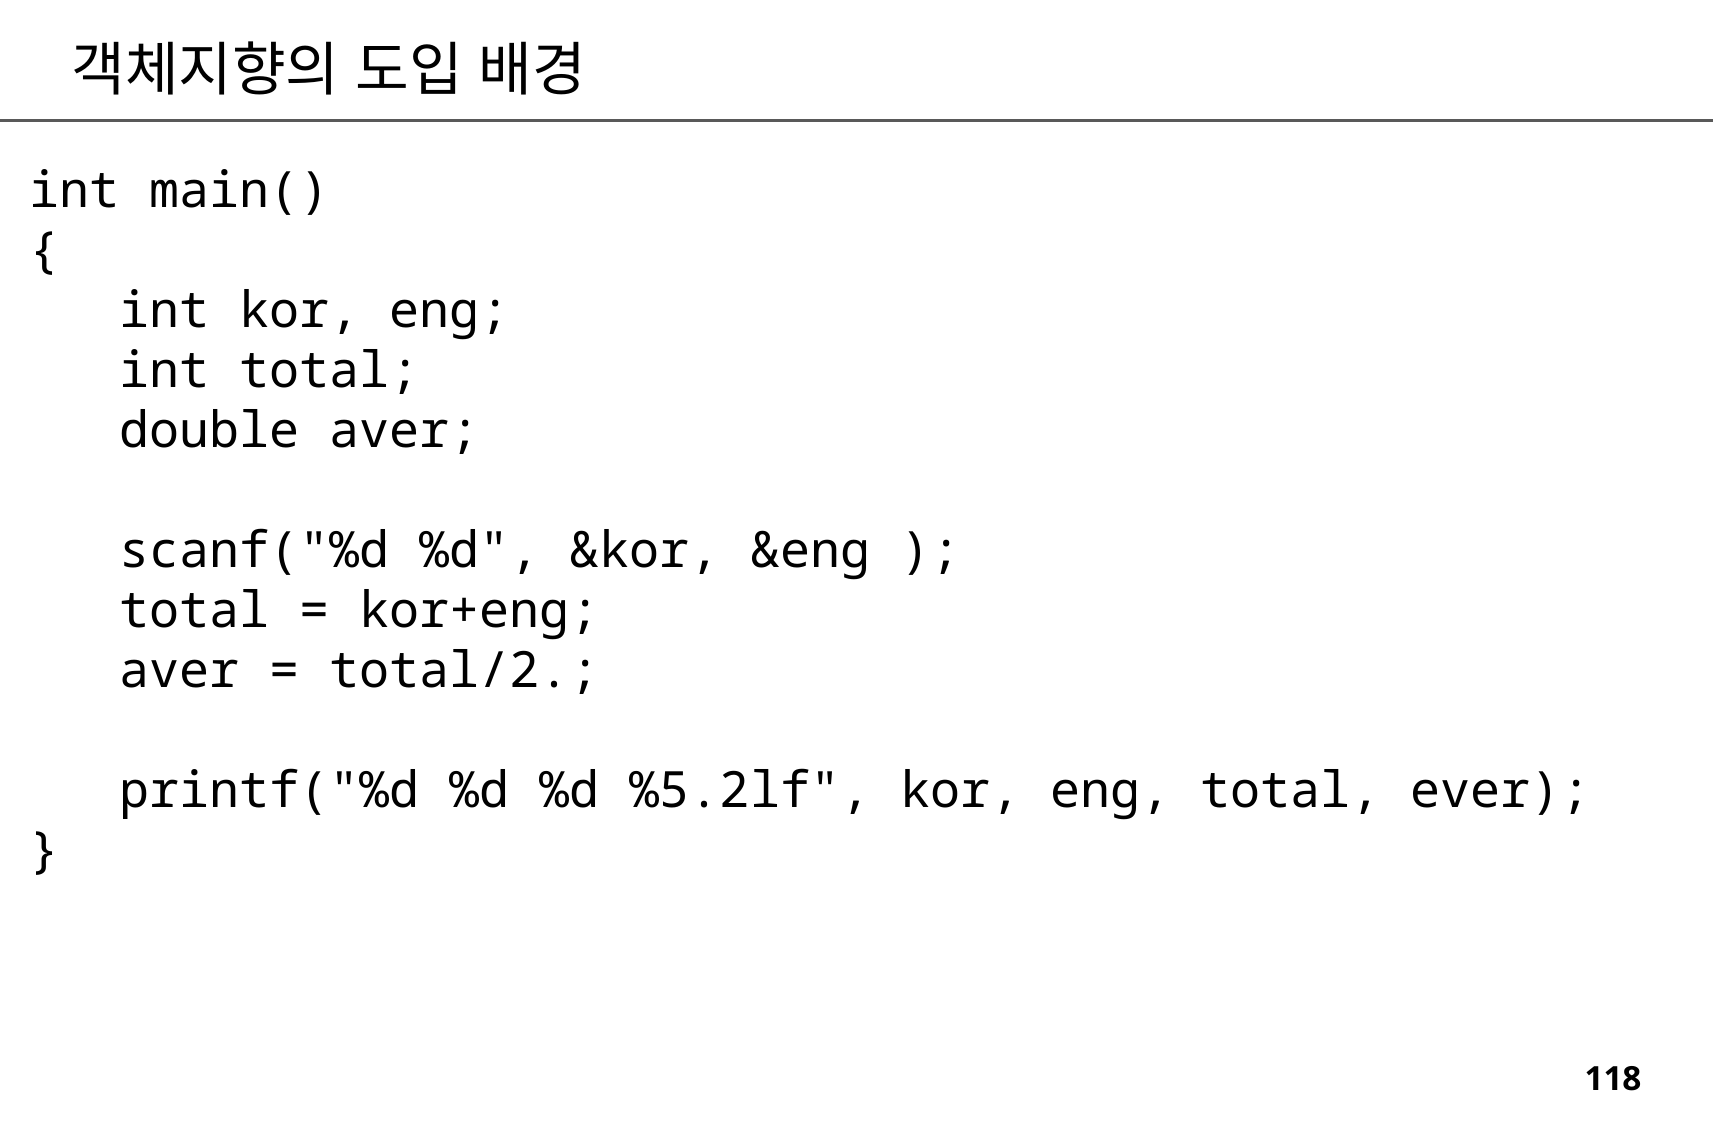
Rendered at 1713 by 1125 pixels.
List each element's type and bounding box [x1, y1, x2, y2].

text_box [57, 24, 601, 110]
text_box [15, 149, 1605, 885]
